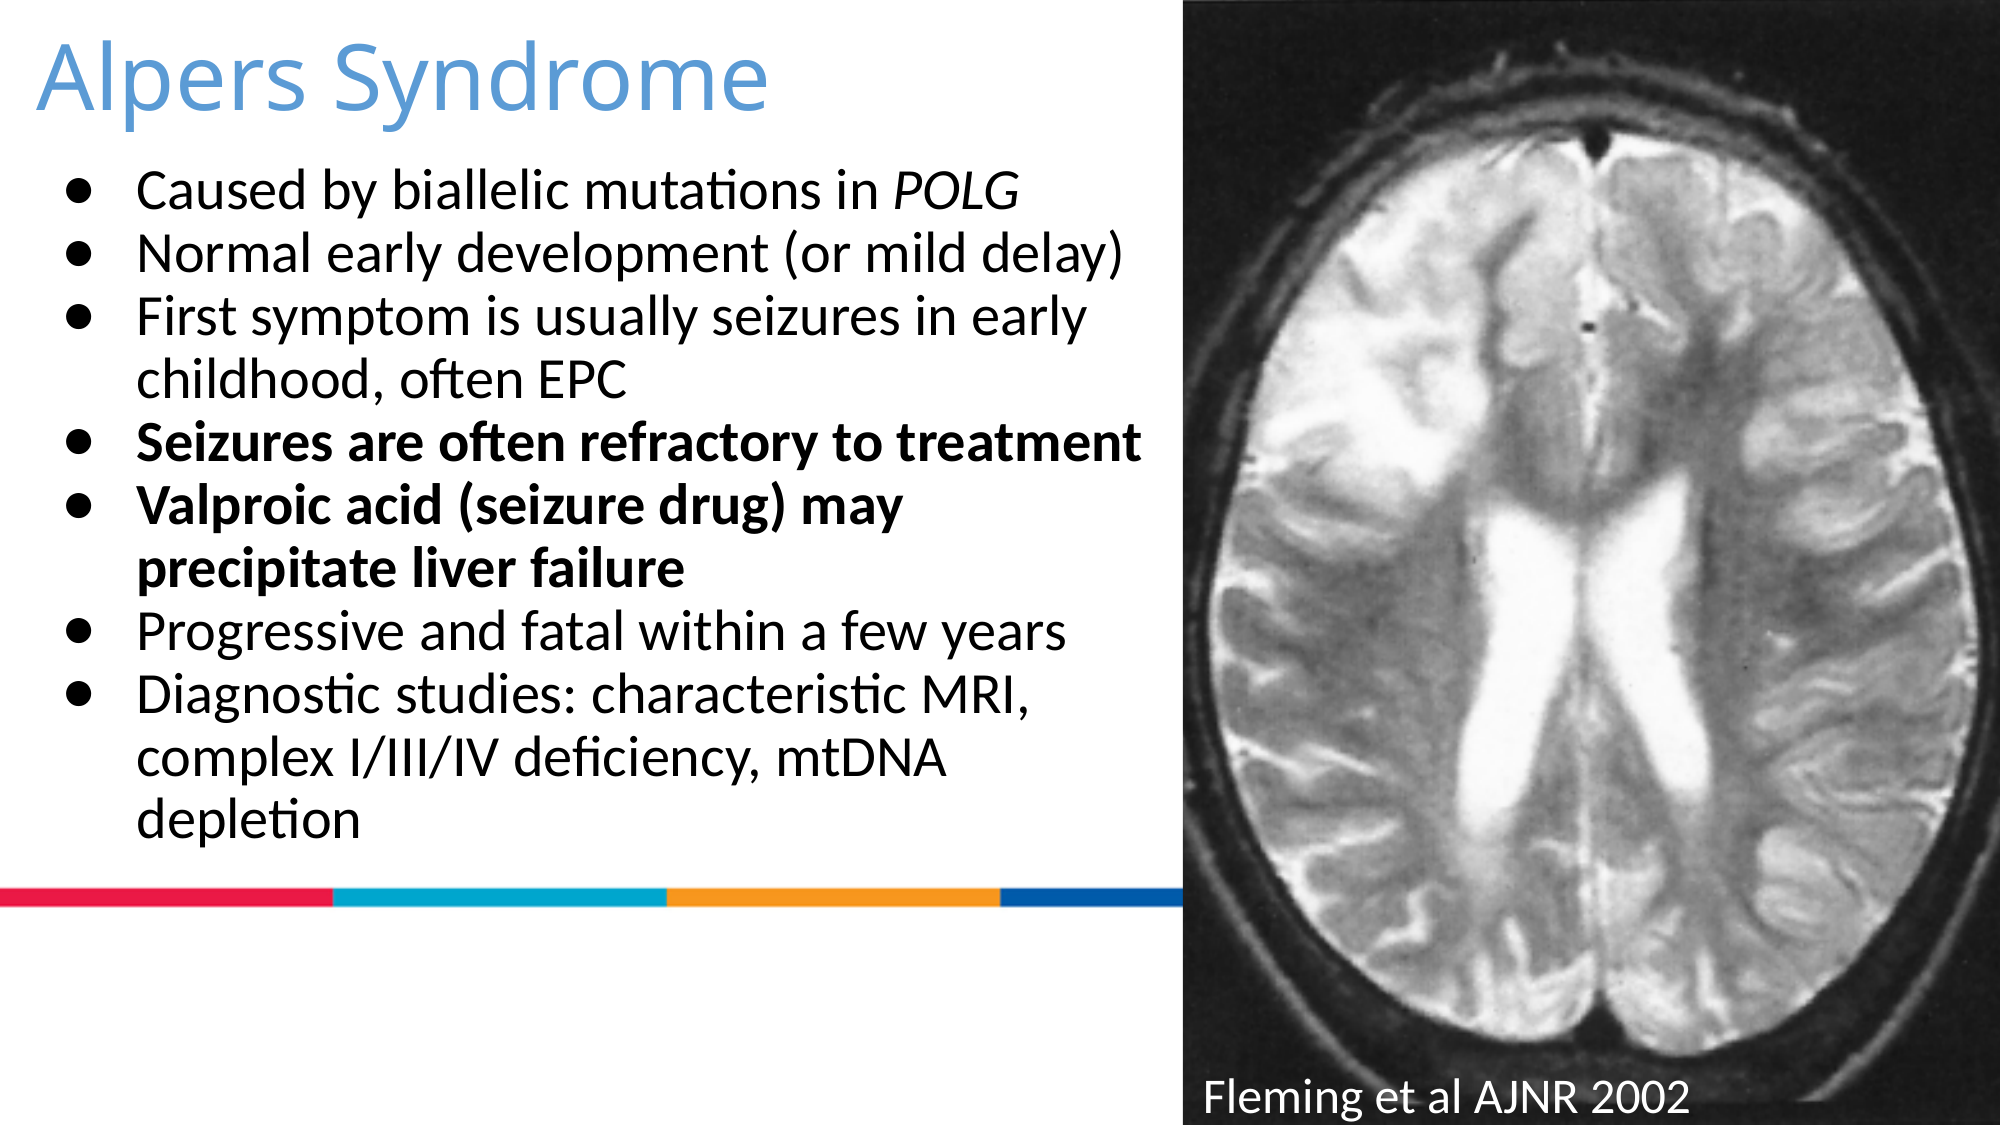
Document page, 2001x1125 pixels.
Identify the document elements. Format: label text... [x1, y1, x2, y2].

picture [0, 0, 2000, 1125]
title Alpers Syndrome [16, 11, 1182, 171]
list Caused by biallelic mutations in POLG Normal early development (or mild delay) First symptom is usually seizures in early childhood, often EPC Seizures are often refractory to treatment Valproic acid (seizure drug) may precipitate liver failure Progressive and fatal within a few years Diagnostic studies: characteristic MRI, complex I/III/IV deficiency, mtDNA depletion [16, 139, 1177, 1079]
